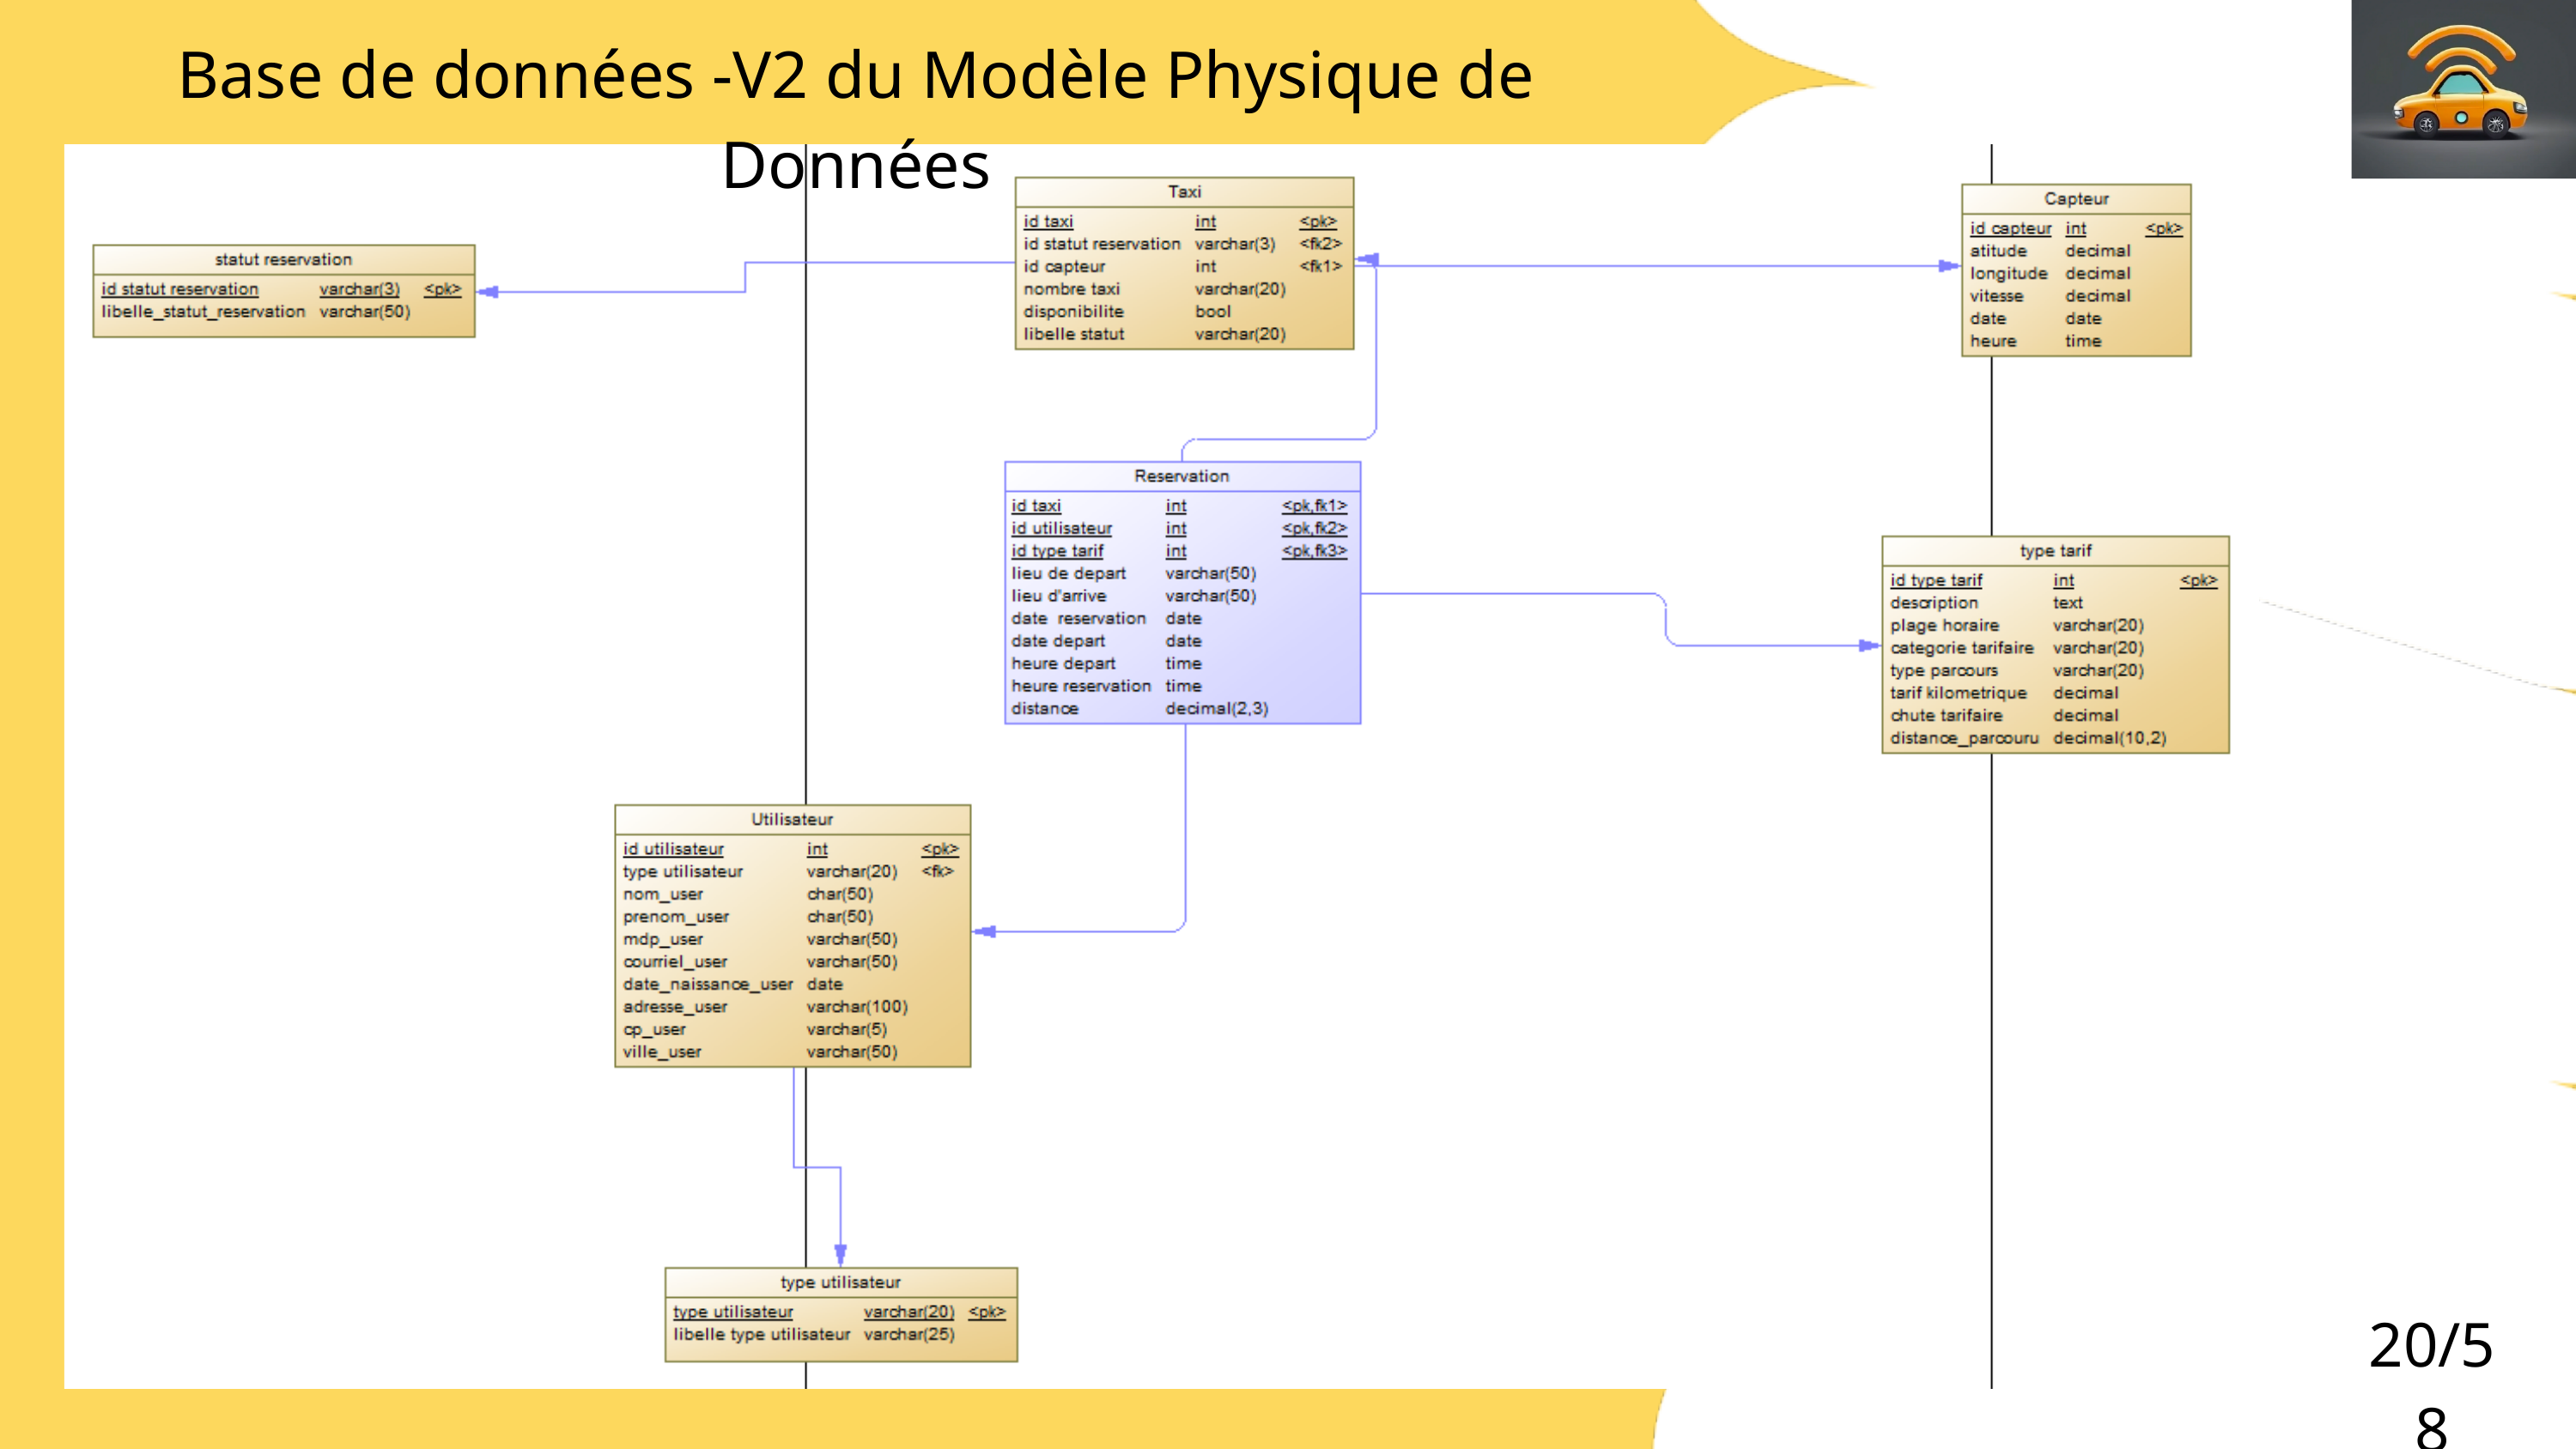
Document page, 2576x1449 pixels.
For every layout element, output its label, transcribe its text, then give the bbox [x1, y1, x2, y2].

text_box [64, 202, 1625, 1389]
text_box Base de données -V2 du Modèle Physique de Données [64, 21, 1625, 202]
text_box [1631, 0, 2576, 1449]
